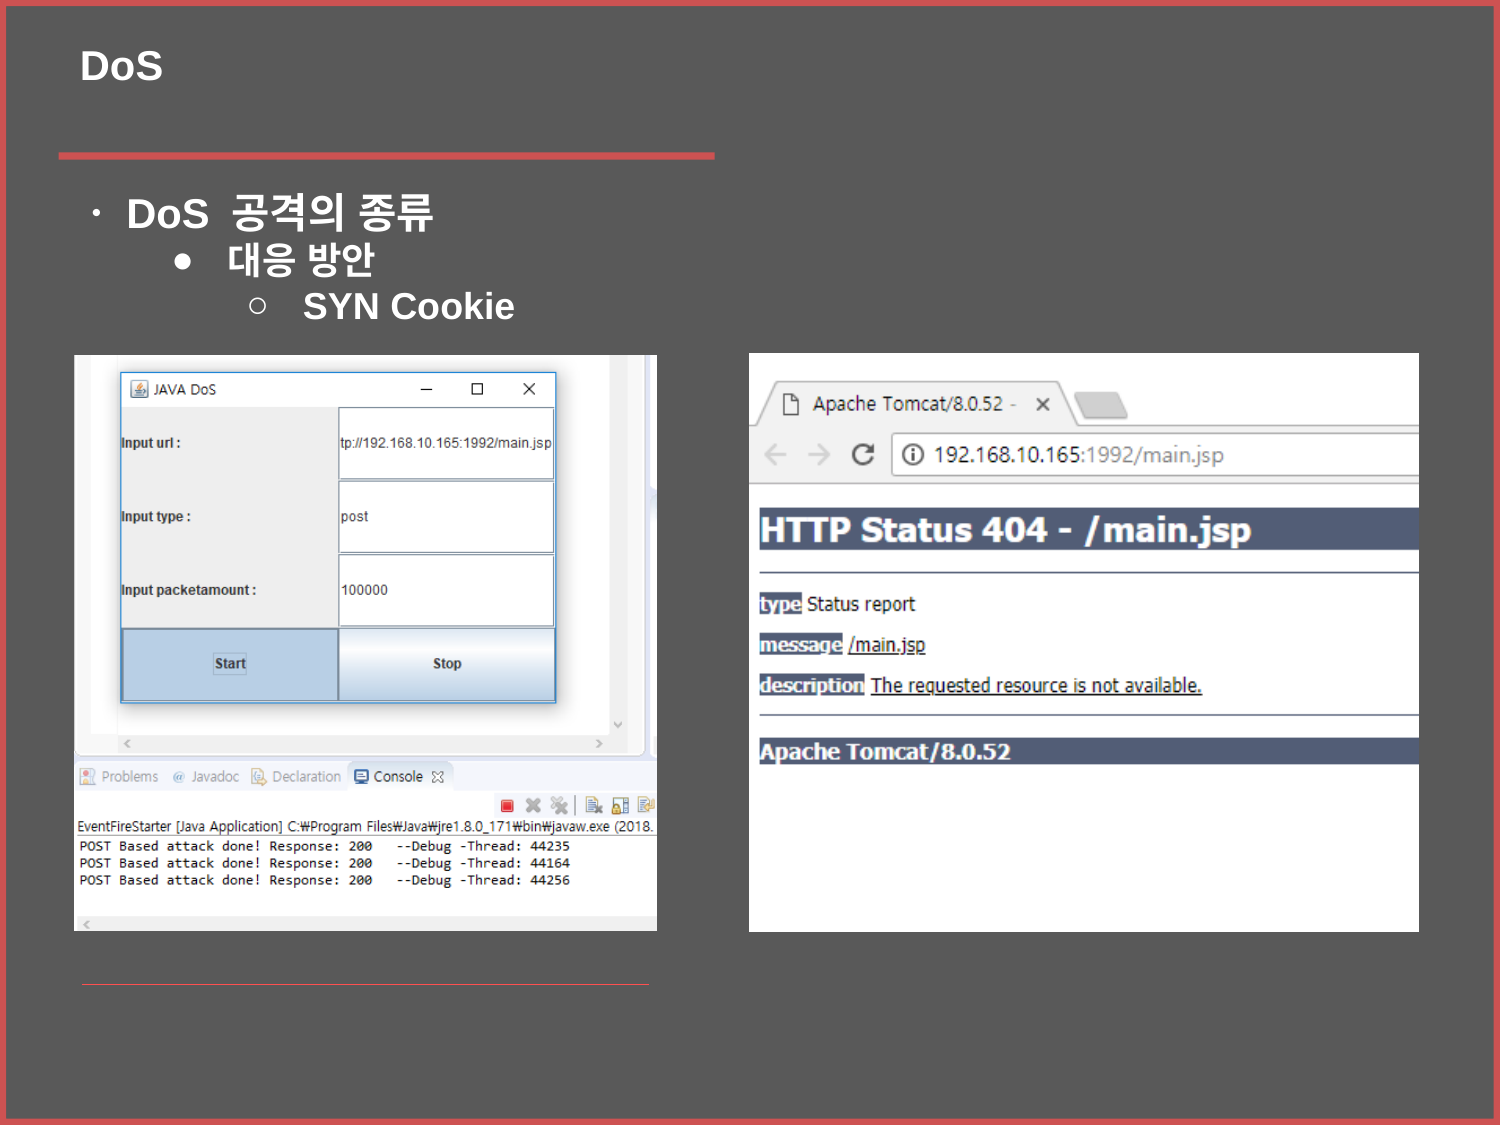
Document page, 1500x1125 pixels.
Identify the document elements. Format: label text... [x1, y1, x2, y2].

picture [749, 353, 1419, 933]
picture [73, 355, 657, 931]
text_box [0, 0, 1500, 1125]
text_box DoS [64, 30, 1061, 95]
text_box [58, 152, 715, 160]
text_box ㆍDoS 공격의 종류 대응 방안 SYN Cookie [62, 179, 1480, 961]
